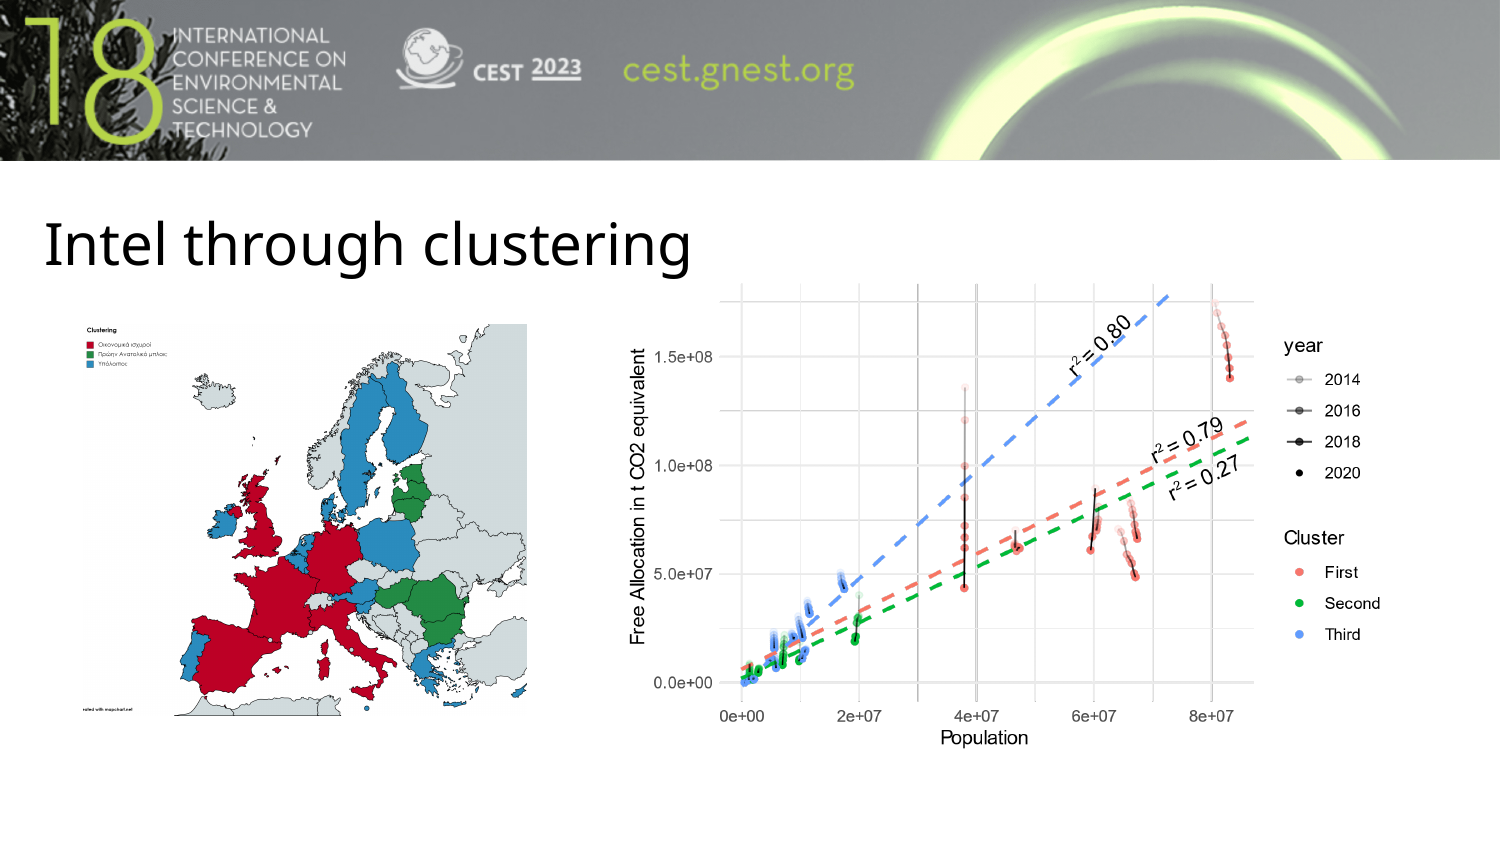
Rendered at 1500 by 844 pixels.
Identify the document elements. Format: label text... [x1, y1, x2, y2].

text_box Intel through clustering [29, 192, 1500, 293]
picture [0, 0, 1500, 162]
picture [83, 324, 527, 716]
picture [620, 242, 1398, 758]
